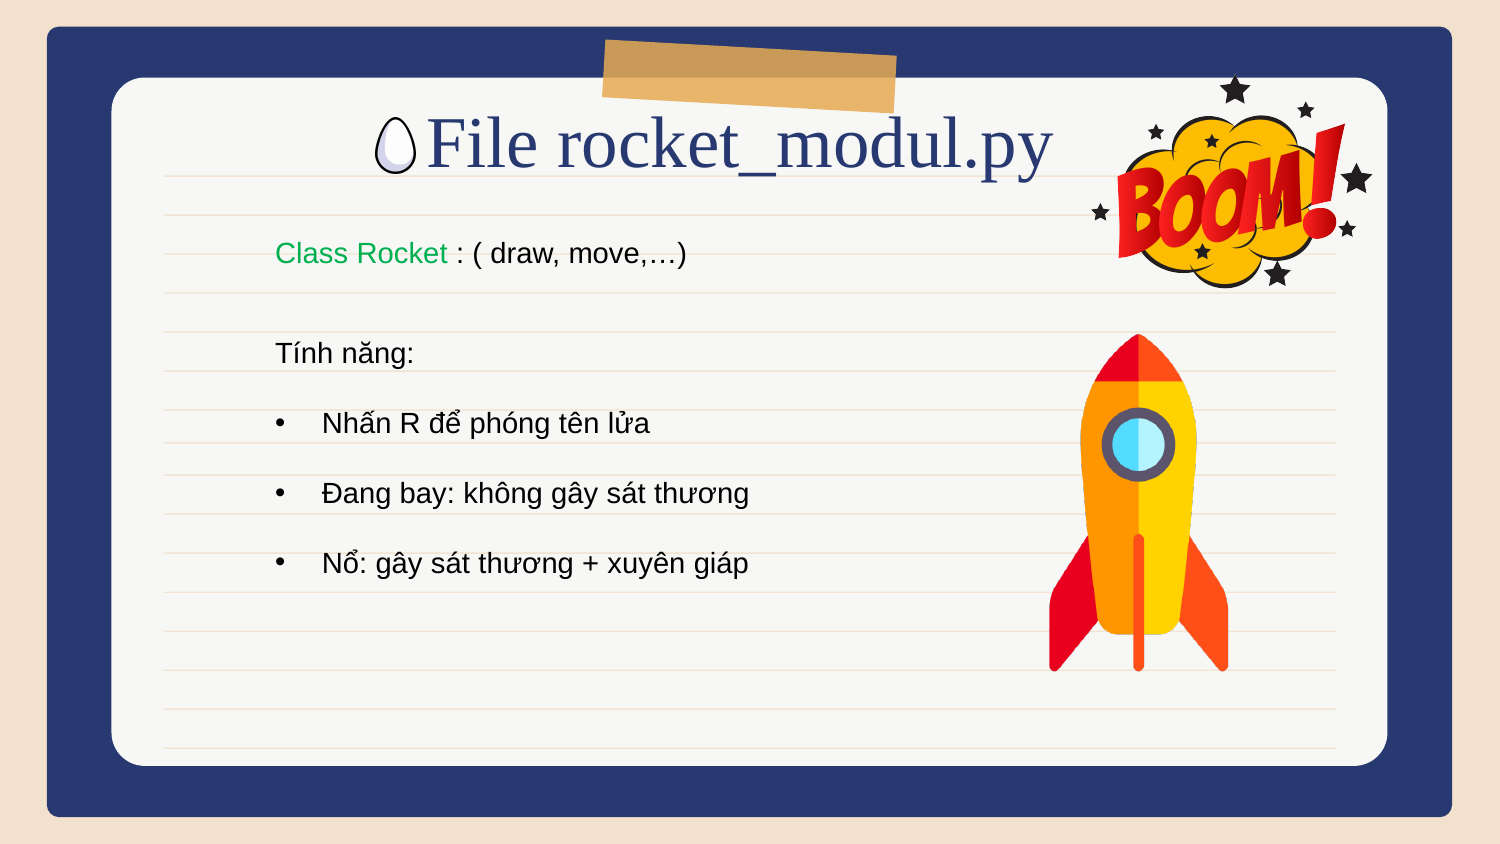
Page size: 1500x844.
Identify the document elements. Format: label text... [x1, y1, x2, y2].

text_box [602, 39, 897, 114]
picture [970, 35, 1383, 720]
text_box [162, 175, 1338, 750]
picture [375, 117, 417, 175]
title File rocket_modul.py [116, 87, 1072, 189]
